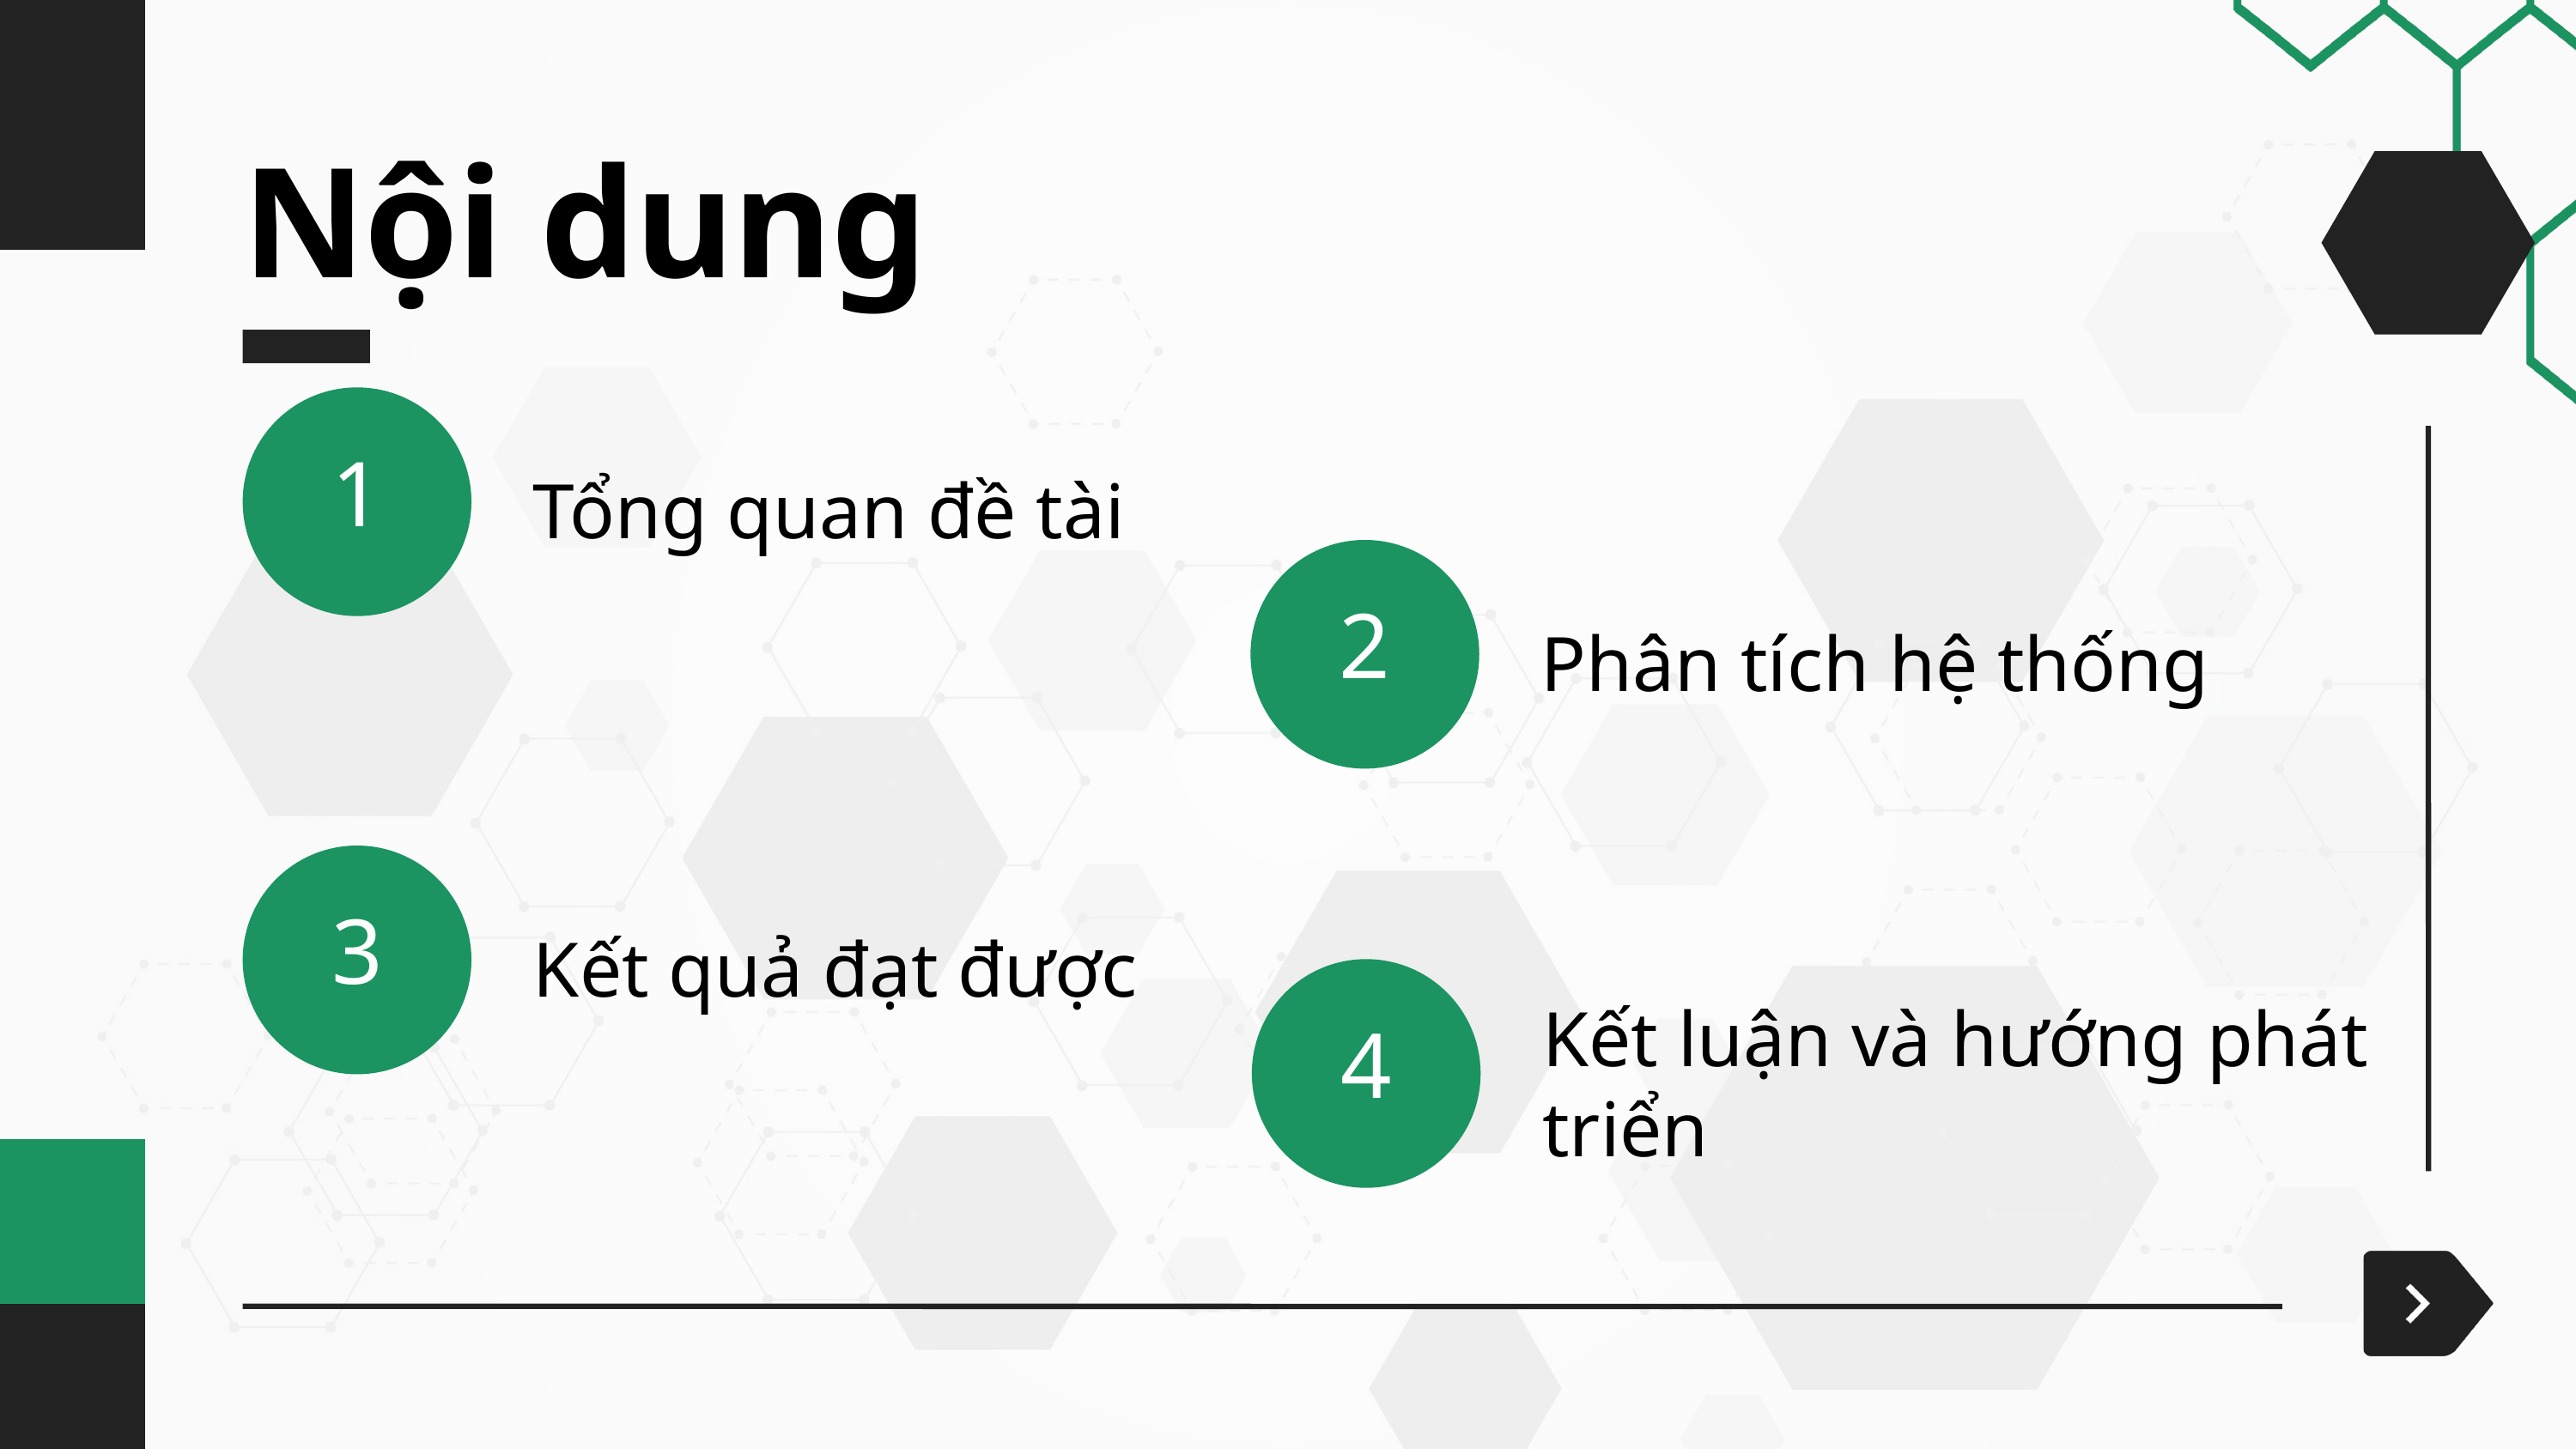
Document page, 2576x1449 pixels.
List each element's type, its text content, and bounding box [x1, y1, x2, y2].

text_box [0, 1138, 145, 1303]
text_box Nội dung [242, 125, 1019, 309]
text_box Phân tích hệ thống [1540, 615, 2282, 706]
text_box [1251, 959, 1481, 1188]
text_box Tổng quan đề tài [532, 463, 1152, 554]
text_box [0, 1303, 145, 1449]
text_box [0, 0, 145, 250]
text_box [2321, 150, 2536, 335]
text_box Kết quả đạt được [532, 921, 1152, 1012]
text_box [242, 845, 472, 1075]
text_box Kết luận và hướng phát triển [1542, 991, 2429, 1172]
text_box [0, 0, 2576, 1449]
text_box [242, 387, 472, 616]
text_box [1250, 539, 1479, 769]
text_box [2172, 0, 2576, 427]
text_box [2363, 1251, 2494, 1356]
